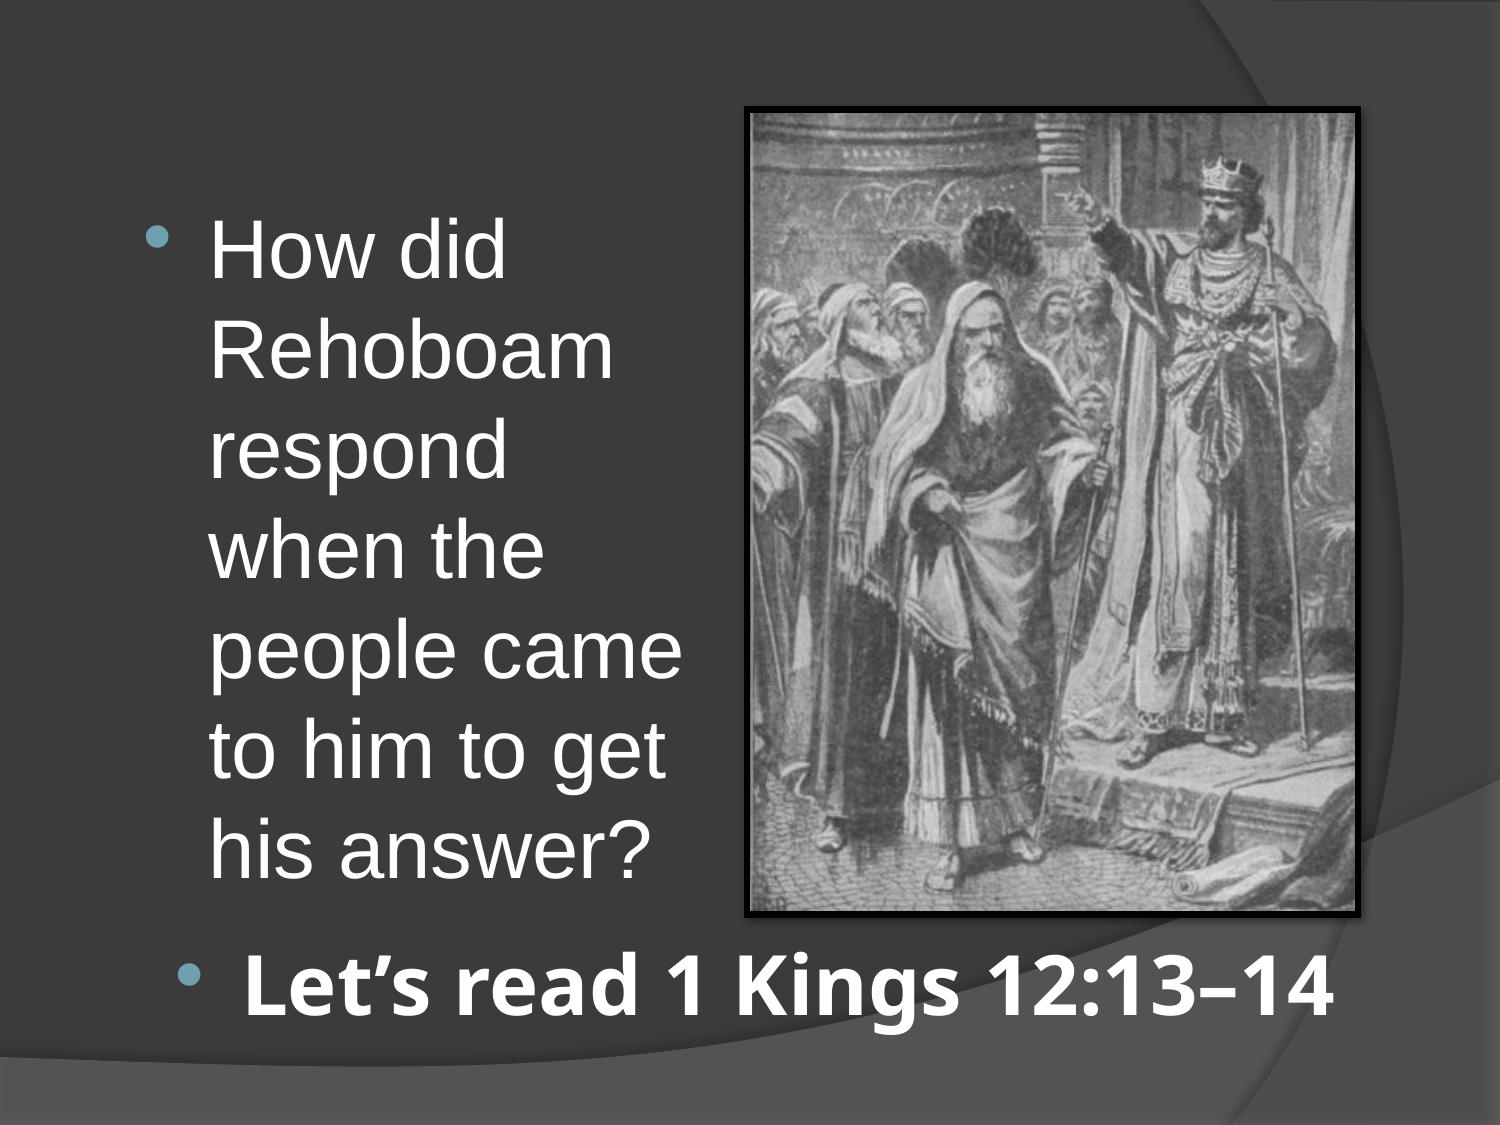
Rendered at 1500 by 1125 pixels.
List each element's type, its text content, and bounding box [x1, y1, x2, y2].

picture [749, 112, 1356, 912]
list How did Rehoboam respond when the people came to him to get his answer? [125, 187, 725, 900]
text_box Let’s read 1 Kings 12:13–14 [137, 924, 1350, 1038]
